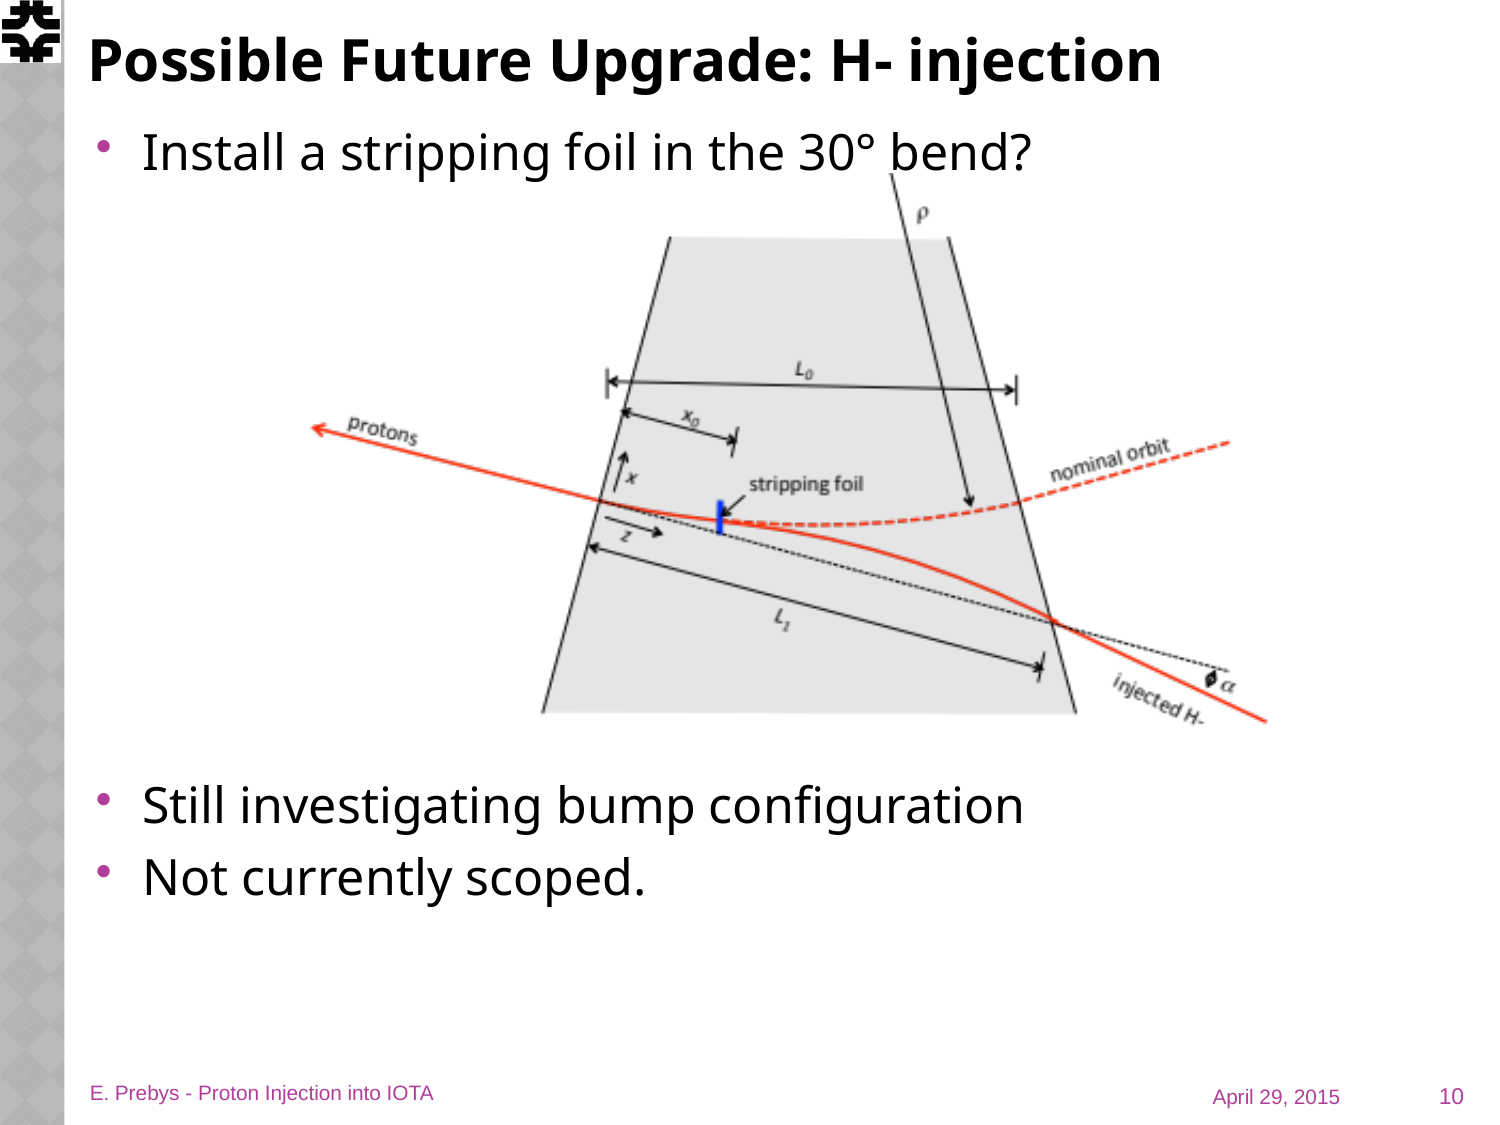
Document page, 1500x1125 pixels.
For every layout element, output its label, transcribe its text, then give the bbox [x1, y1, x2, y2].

title Possible Future Upgrade: H- injection [80, 20, 1436, 93]
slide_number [827, 1077, 1355, 1110]
slide_number 10 [1367, 1071, 1465, 1110]
footer E. Prebys - Proton Injection into IOTA [75, 1075, 709, 1105]
picture [0, 0, 61, 63]
picture [252, 172, 1300, 747]
list Install a stripping foil in the 30° bend? Still investigating bump configuration Not currently scoped. [82, 112, 1437, 229]
